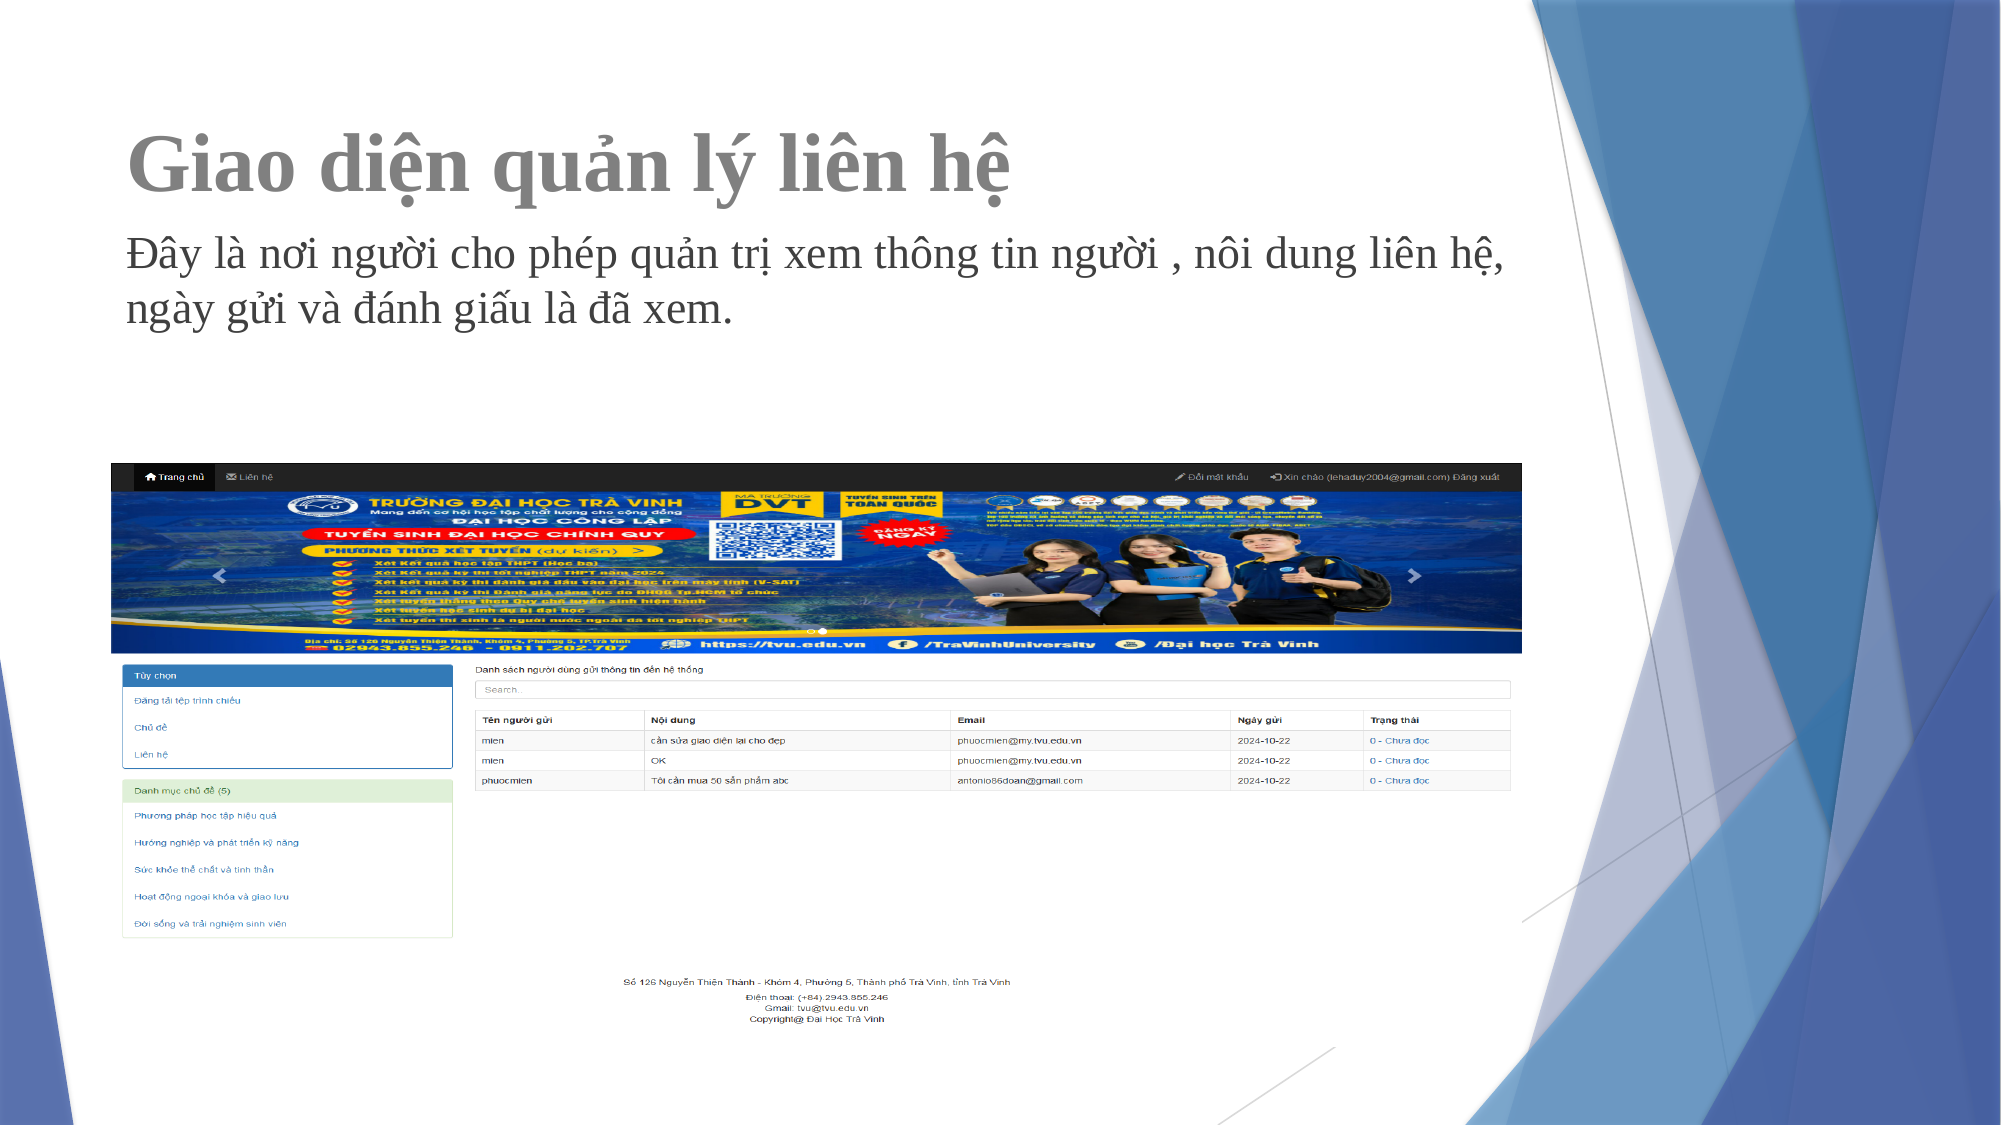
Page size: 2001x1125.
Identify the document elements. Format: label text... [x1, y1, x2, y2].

title Giao diện quản lý liên hệ [111, 99, 1522, 215]
picture [110, 462, 1522, 1048]
list Đây là nơi người cho phép quản trị xem thông tin người , nôi dung liên hệ, ngày gửi và đánh giấu là đã xem. [111, 215, 1522, 462]
